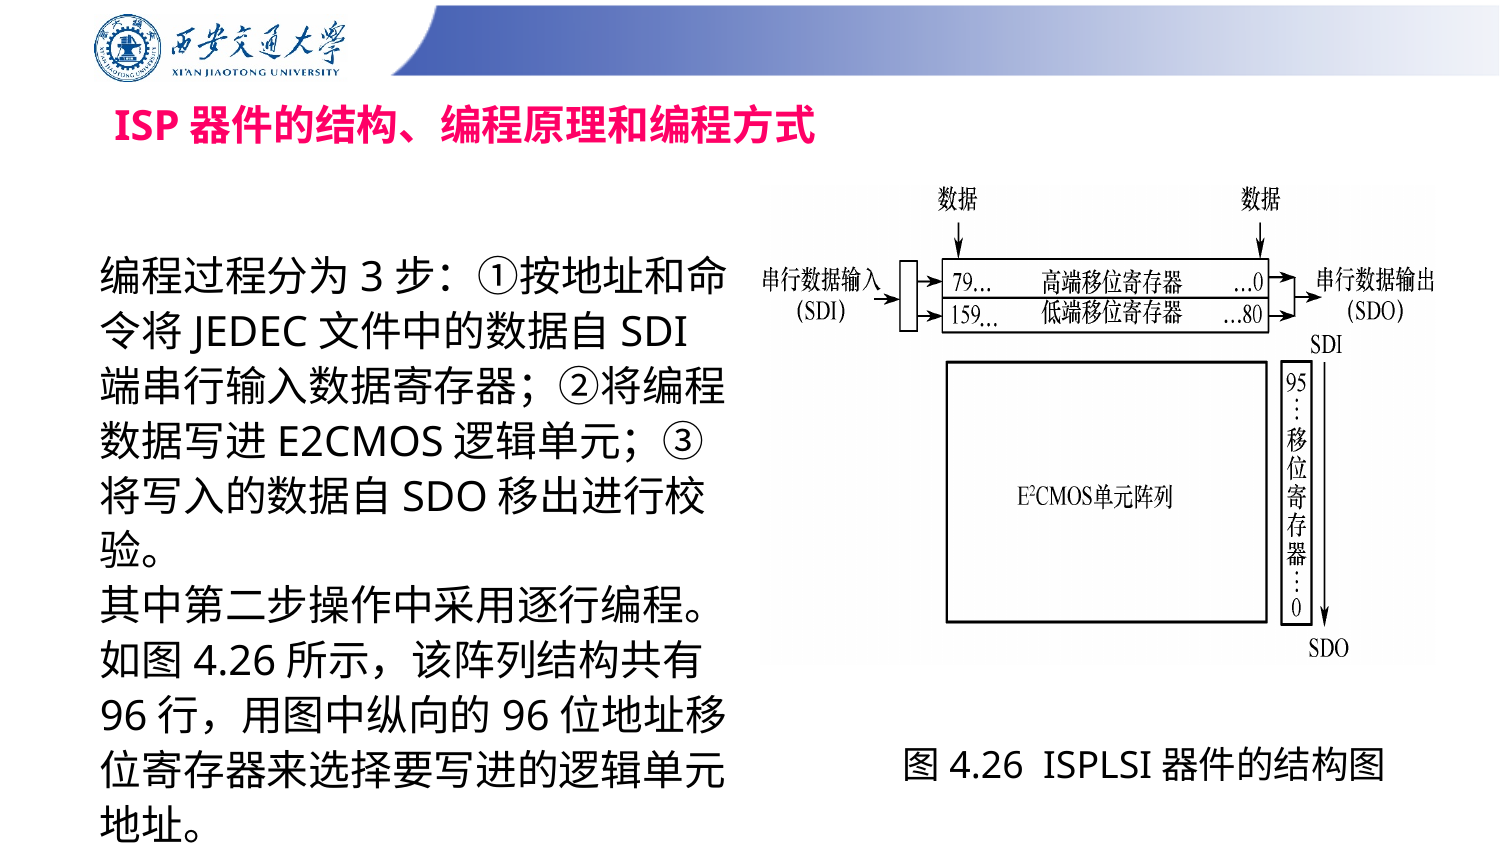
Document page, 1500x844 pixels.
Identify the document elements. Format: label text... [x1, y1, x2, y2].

title ISP器件的结构、编程原理和编程方式 [103, 98, 1397, 174]
text_box 编程过程分为3步：①按地址和命令将JEDEC文件中的数据自SDI端串行输入数据寄存器；②将编程数据写进E2CMOS逻辑单元；③将写入的数据自SDO移出进行校验。 其中第二步操作中采用逐行编程。如图4.26所示，该阵列结构共有96行，用图中纵向的96位地址移位寄存器来选择要写进的逻辑单元地址。 [88, 238, 746, 844]
text_box 图4.26 ISPLSI器件的结构图 [891, 735, 1447, 792]
picture [0, 0, 1500, 844]
